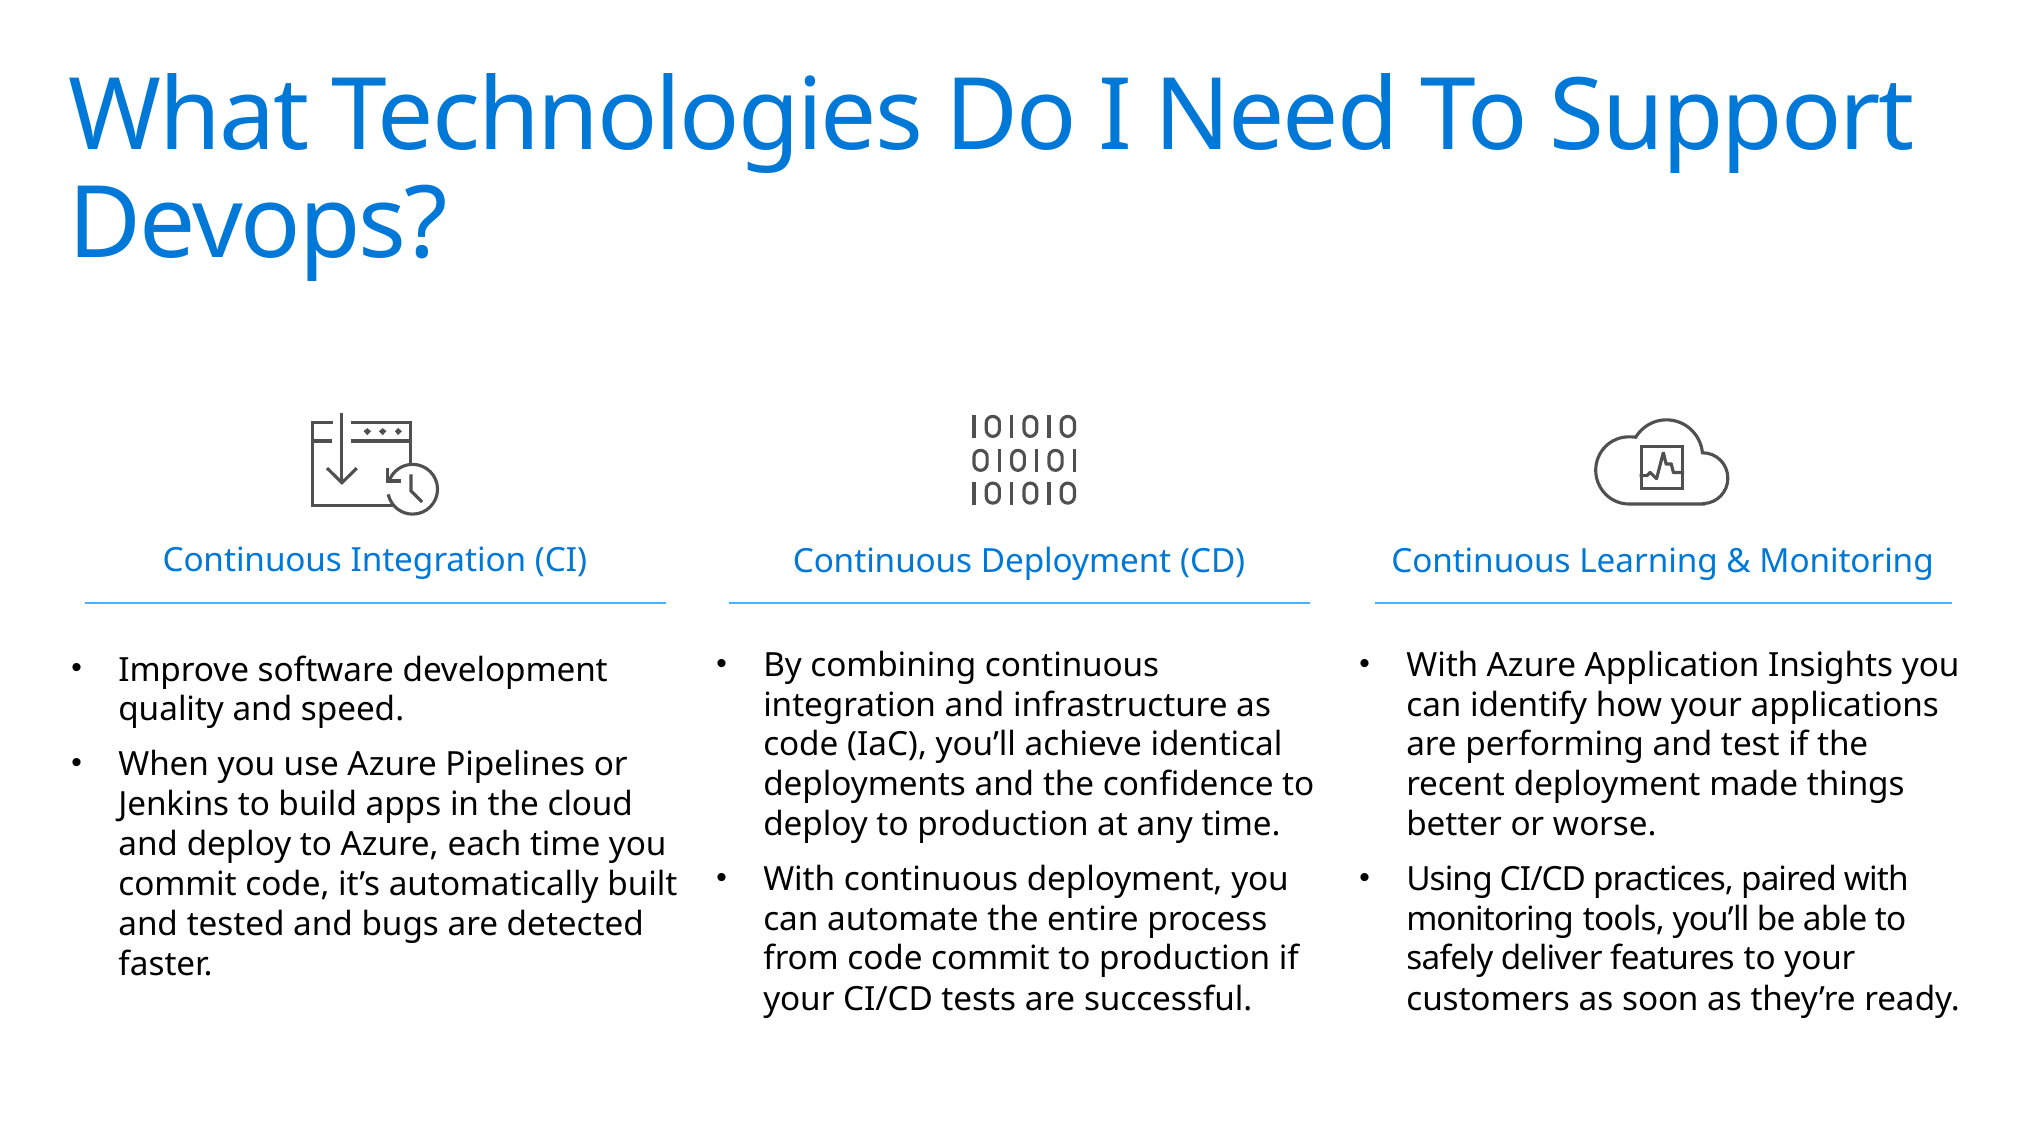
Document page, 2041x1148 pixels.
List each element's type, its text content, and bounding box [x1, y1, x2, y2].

text_box Continuous Learning & Monitoring With Azure Application Insights you can identify how your applications are performing and test if the recent deployment made things better or worse. Using CI/CD practices, paired with monitoring tools, you’ll be able to safely deliver features to your customers as soon as they’re ready. [1359, 538, 1967, 1017]
text_box [986, 483, 1000, 504]
text_box [1024, 416, 1037, 437]
title What Technologies Do I Need To Support Devops? [45, 48, 1996, 199]
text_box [312, 412, 438, 515]
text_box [1595, 419, 1729, 505]
text_box Continuous Integration (CI) Improve software development quality and speed. When you use Azure Pipelines or Jenkins to build apps in the cloud and deploy to Azure, each time you commit code, it’s automatically built and tested and bugs are detected faster. [71, 538, 679, 974]
text_box [986, 416, 1000, 437]
text_box [1061, 483, 1075, 504]
text_box [1061, 416, 1075, 437]
text_box [1011, 450, 1025, 471]
text_box Continuous Deployment (CD) By combining continuous integration and infrastructure as code (IaC), you’ll achieve identical deployments and the confidence to deploy to production at any time. With continuous deployment, you can automate the entire process from code commit to production if your CI/CD tests are successful. [716, 538, 1323, 1148]
text_box [973, 450, 988, 471]
text_box [1048, 450, 1063, 471]
text_box [1024, 483, 1037, 504]
